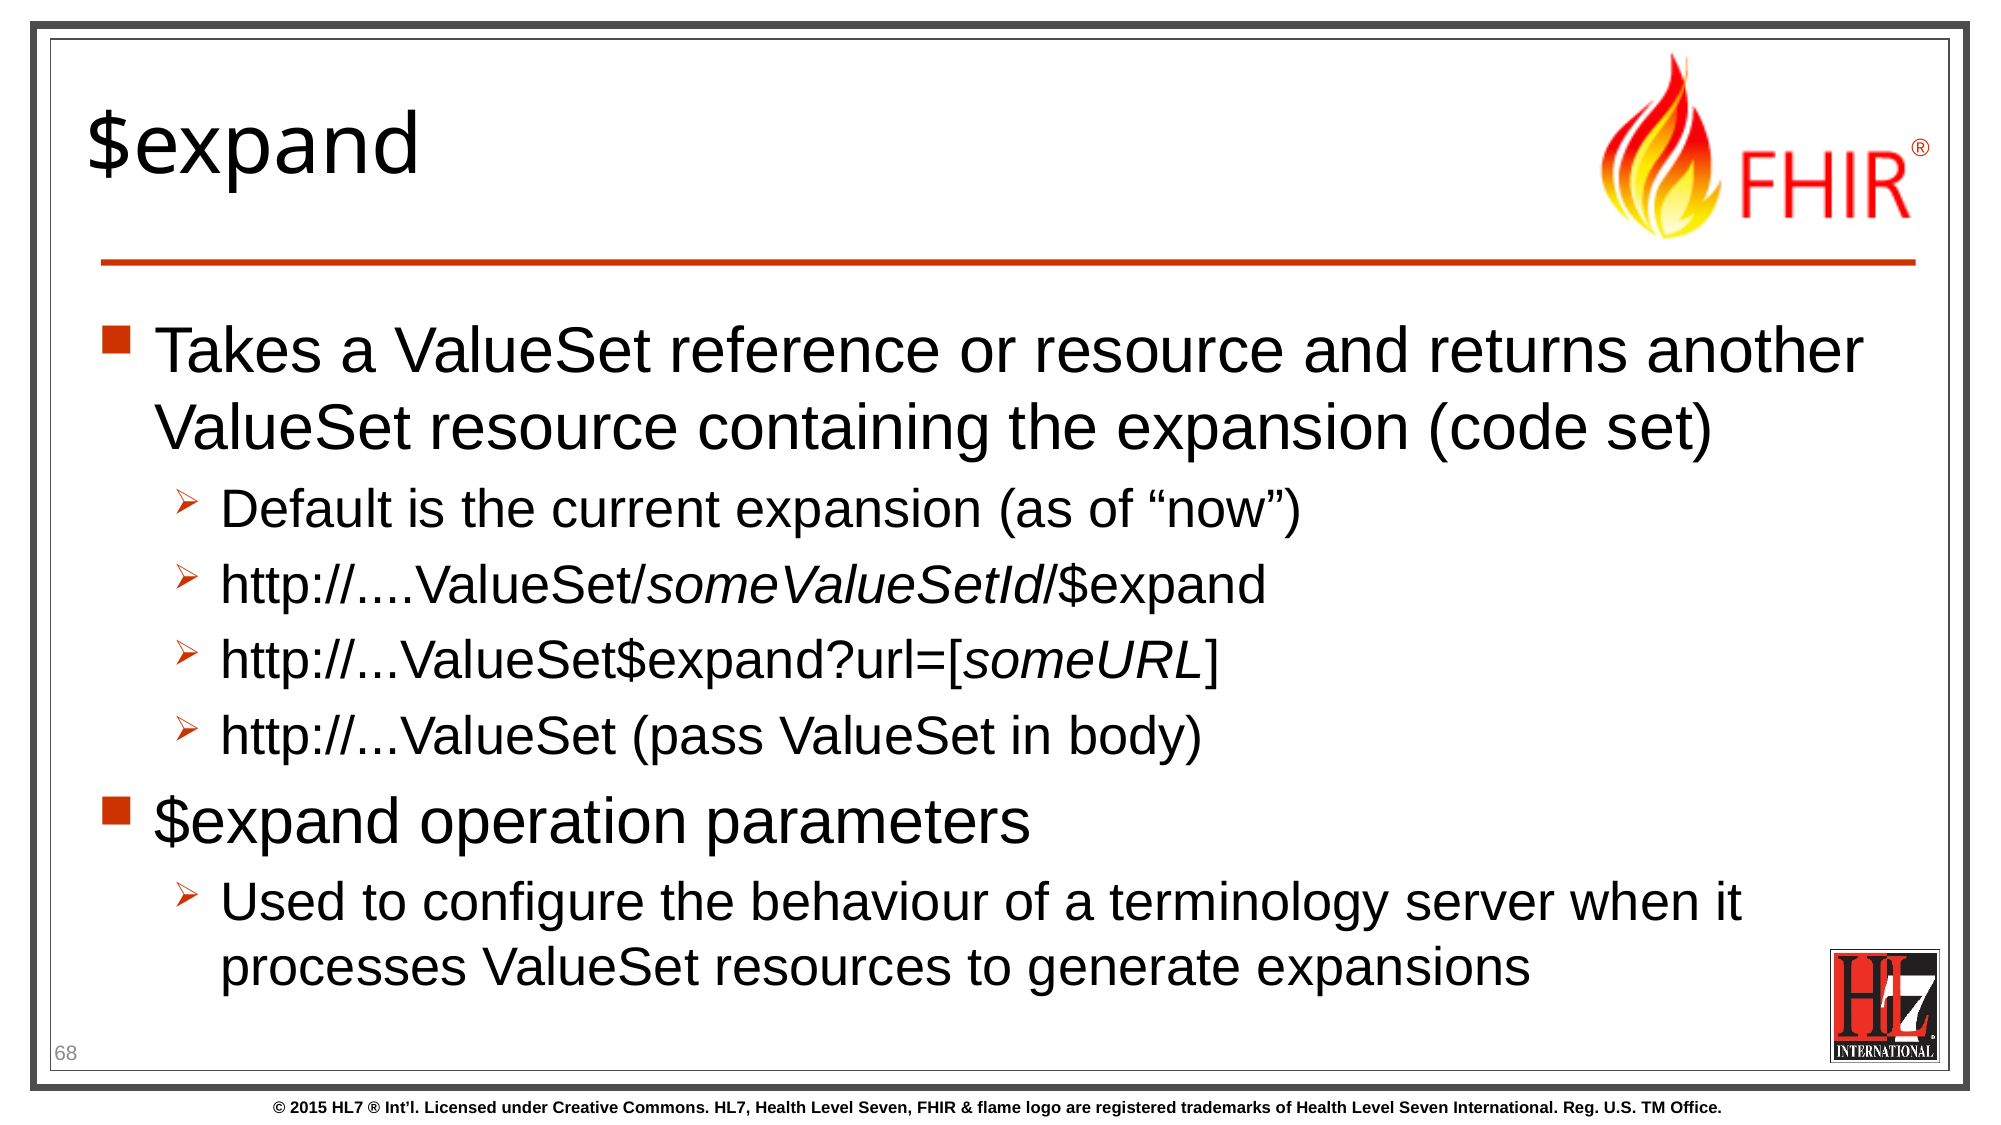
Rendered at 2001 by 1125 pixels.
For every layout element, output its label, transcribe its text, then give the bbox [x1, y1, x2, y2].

title $expand [70, 54, 1595, 244]
picture [1830, 949, 1940, 1063]
picture [1588, 42, 1923, 249]
list Takes a ValueSet reference or resource and returns another ValueSet resource containing the expansion (code set) Default is the current expansion (as of “now”) http://....ValueSet/someValueSetId/$expand http://...ValueSet$expand?url=[someURL] http://...ValueSet (pass ValueSet in body) $expand operation parameters Used to configure the behaviour of a terminology server when it processes ValueSet resources to generate expansions [83, 299, 1917, 1059]
slide_number 68 [39, 1034, 197, 1071]
